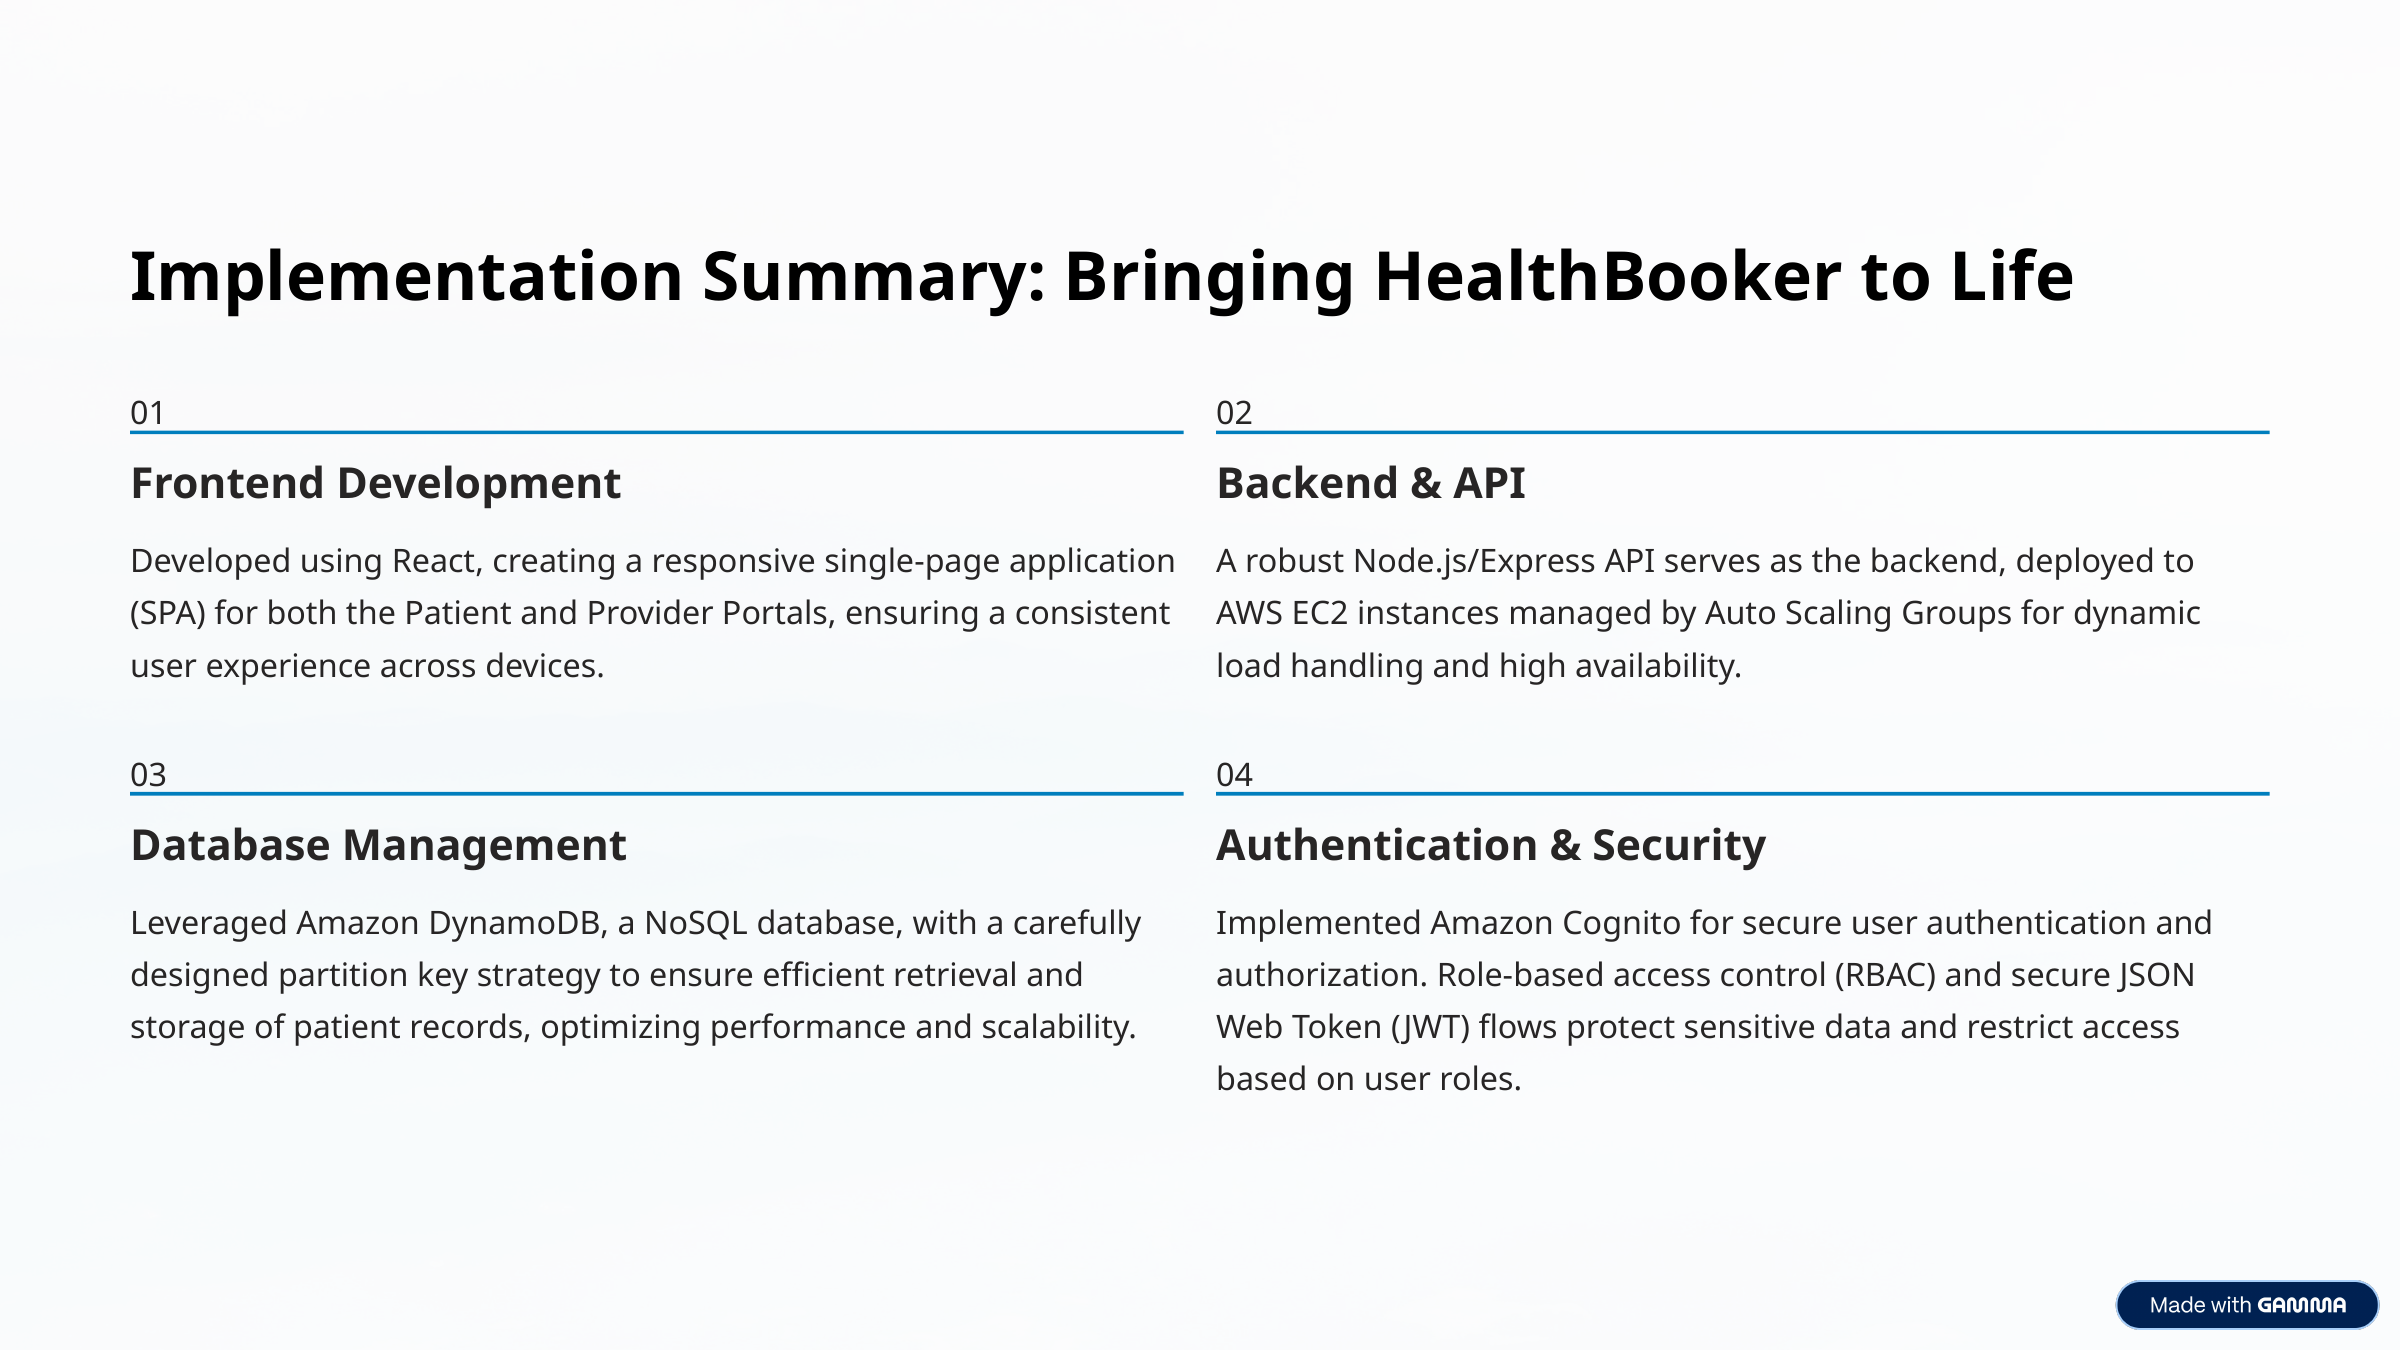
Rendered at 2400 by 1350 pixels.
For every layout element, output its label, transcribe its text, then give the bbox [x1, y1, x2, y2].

text_box 02 [1216, 379, 1249, 420]
text_box Frontend Development [130, 454, 581, 508]
text_box 04 [1216, 740, 1249, 782]
text_box [130, 791, 1184, 796]
text_box Backend & API [1216, 454, 1644, 508]
text_box 01 [130, 379, 163, 420]
text_box [1216, 791, 2270, 796]
text_box Leveraged Amazon DynamoDB, a NoSQL database, with a carefully designed partition key strategy to ensure efficient retrieval and storage of patient records, optimizing performance and scalability. [130, 888, 1184, 1045]
text_box Implementation Summary: Bringing HealthBooker to Life [130, 228, 1930, 314]
text_box Database Management [130, 815, 575, 870]
picture [2106, 1271, 2389, 1339]
text_box 03 [130, 740, 163, 782]
text_box [1216, 430, 2270, 435]
text_box Authentication & Security [1216, 815, 1728, 870]
text_box Developed using React, creating a responsive single-page application (SPA) for both the Patient and Provider Portals, ensuring a consistent user experience across devices. [130, 527, 1184, 684]
text_box [130, 430, 1184, 435]
text_box A robust Node.js/Express API serves as the backend, deployed to AWS EC2 instances managed by Auto Scaling Groups for dynamic load handling and high availability. [1216, 527, 2270, 684]
text_box Implemented Amazon Cognito for secure user authentication and authorization. Role-based access control (RBAC) and secure JSON Web Token (JWT) flows protect sensitive data and restrict access based on user roles. [1216, 888, 2270, 1098]
